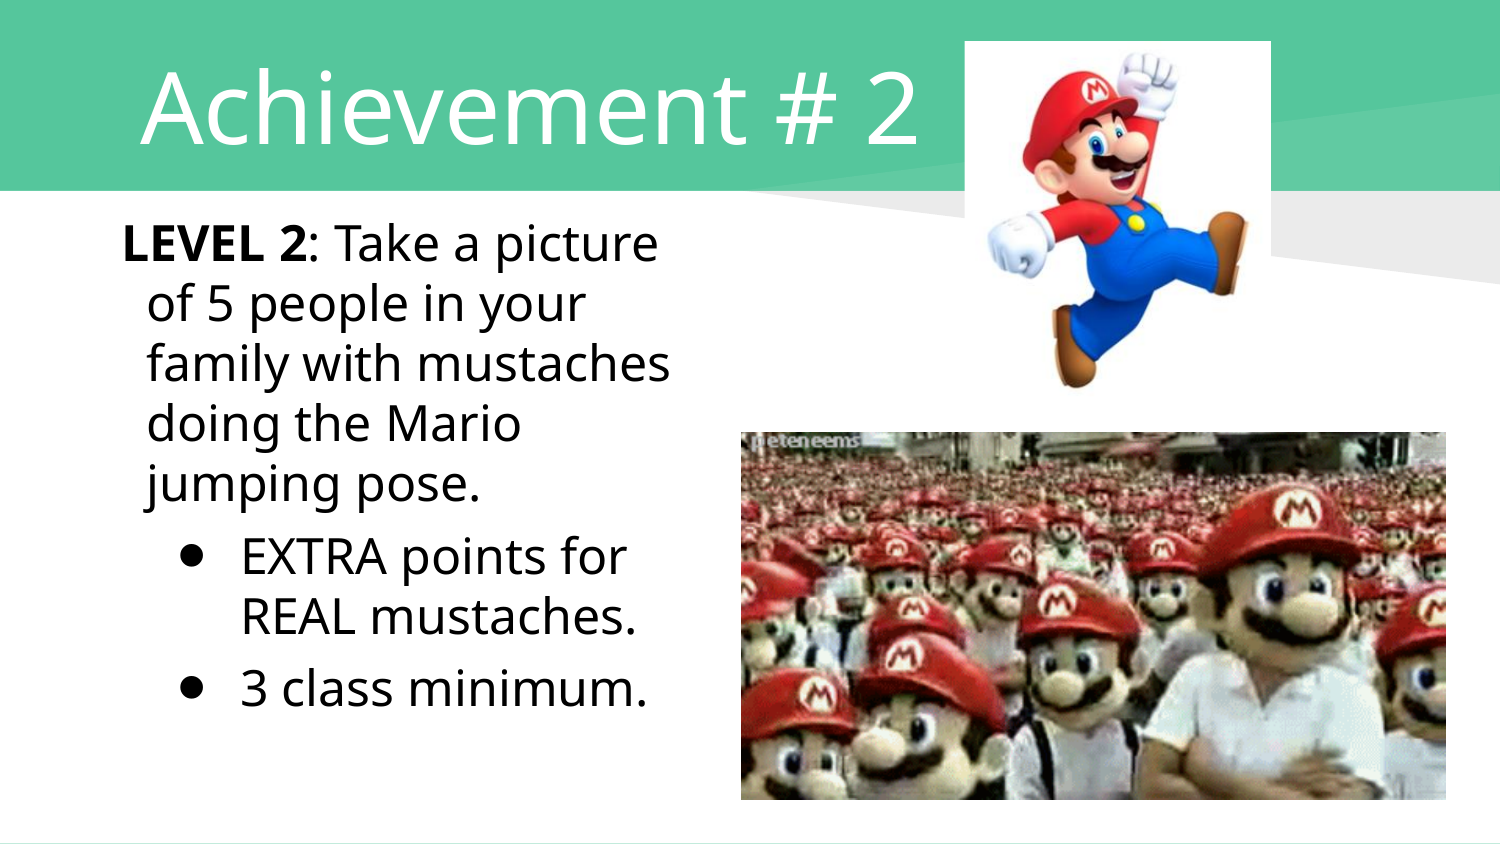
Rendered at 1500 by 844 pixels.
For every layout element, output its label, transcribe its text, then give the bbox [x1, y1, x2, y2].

picture [964, 41, 1272, 400]
list LEVEL 2: Take a picture of 5 people in your family with mustaches doing the Mario jumping pose. EXTRA points for REAL mustaches. 3 class minimum. [75, 196, 707, 808]
title Achievement # 2 [75, 33, 1425, 175]
picture [740, 432, 1447, 801]
